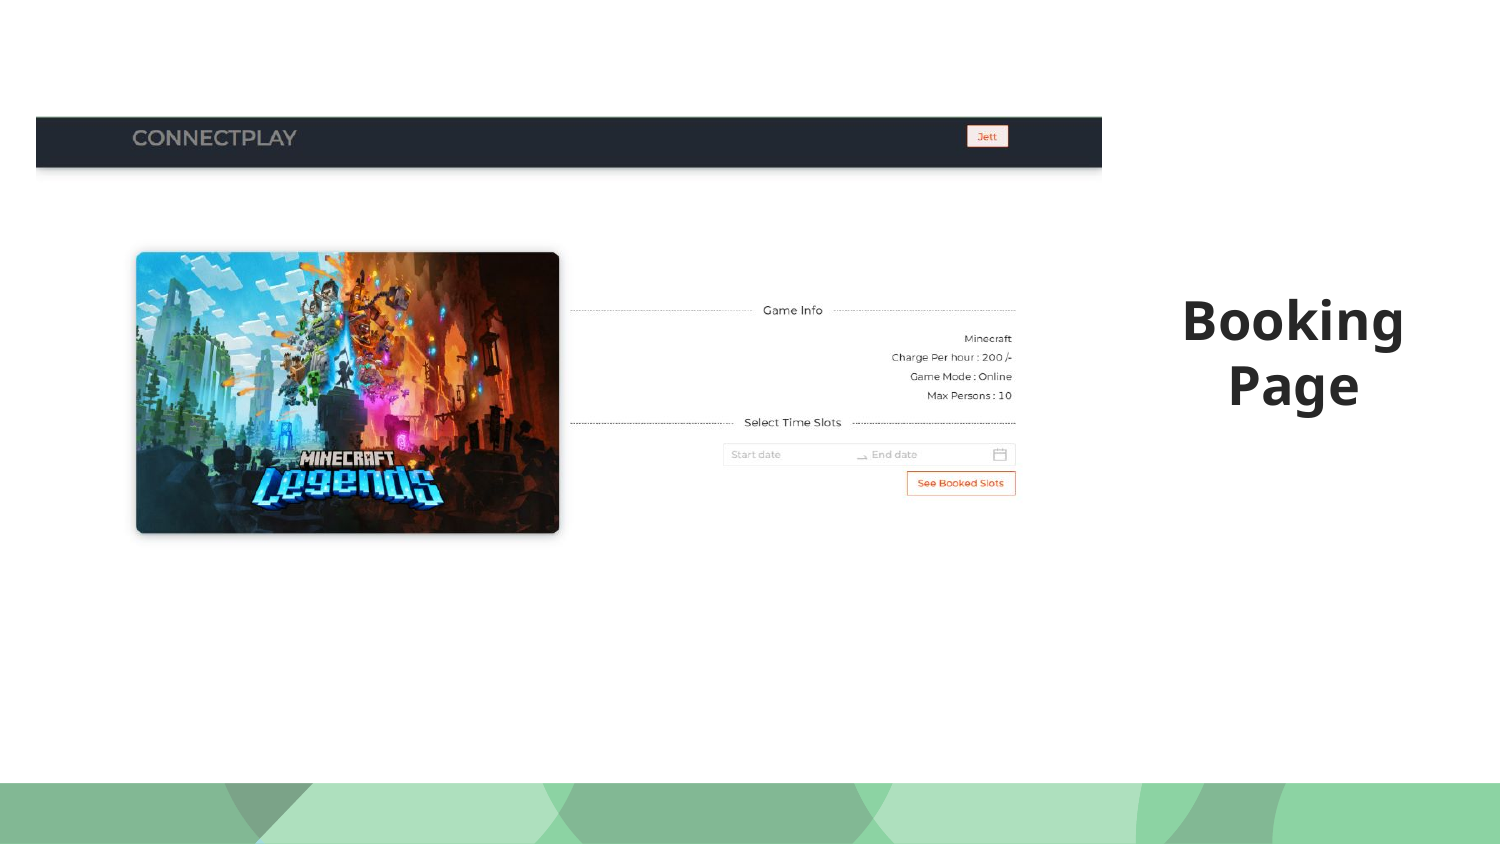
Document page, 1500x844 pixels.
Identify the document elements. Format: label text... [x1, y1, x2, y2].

title Booking Page [1123, 304, 1464, 399]
picture [36, 115, 1102, 616]
